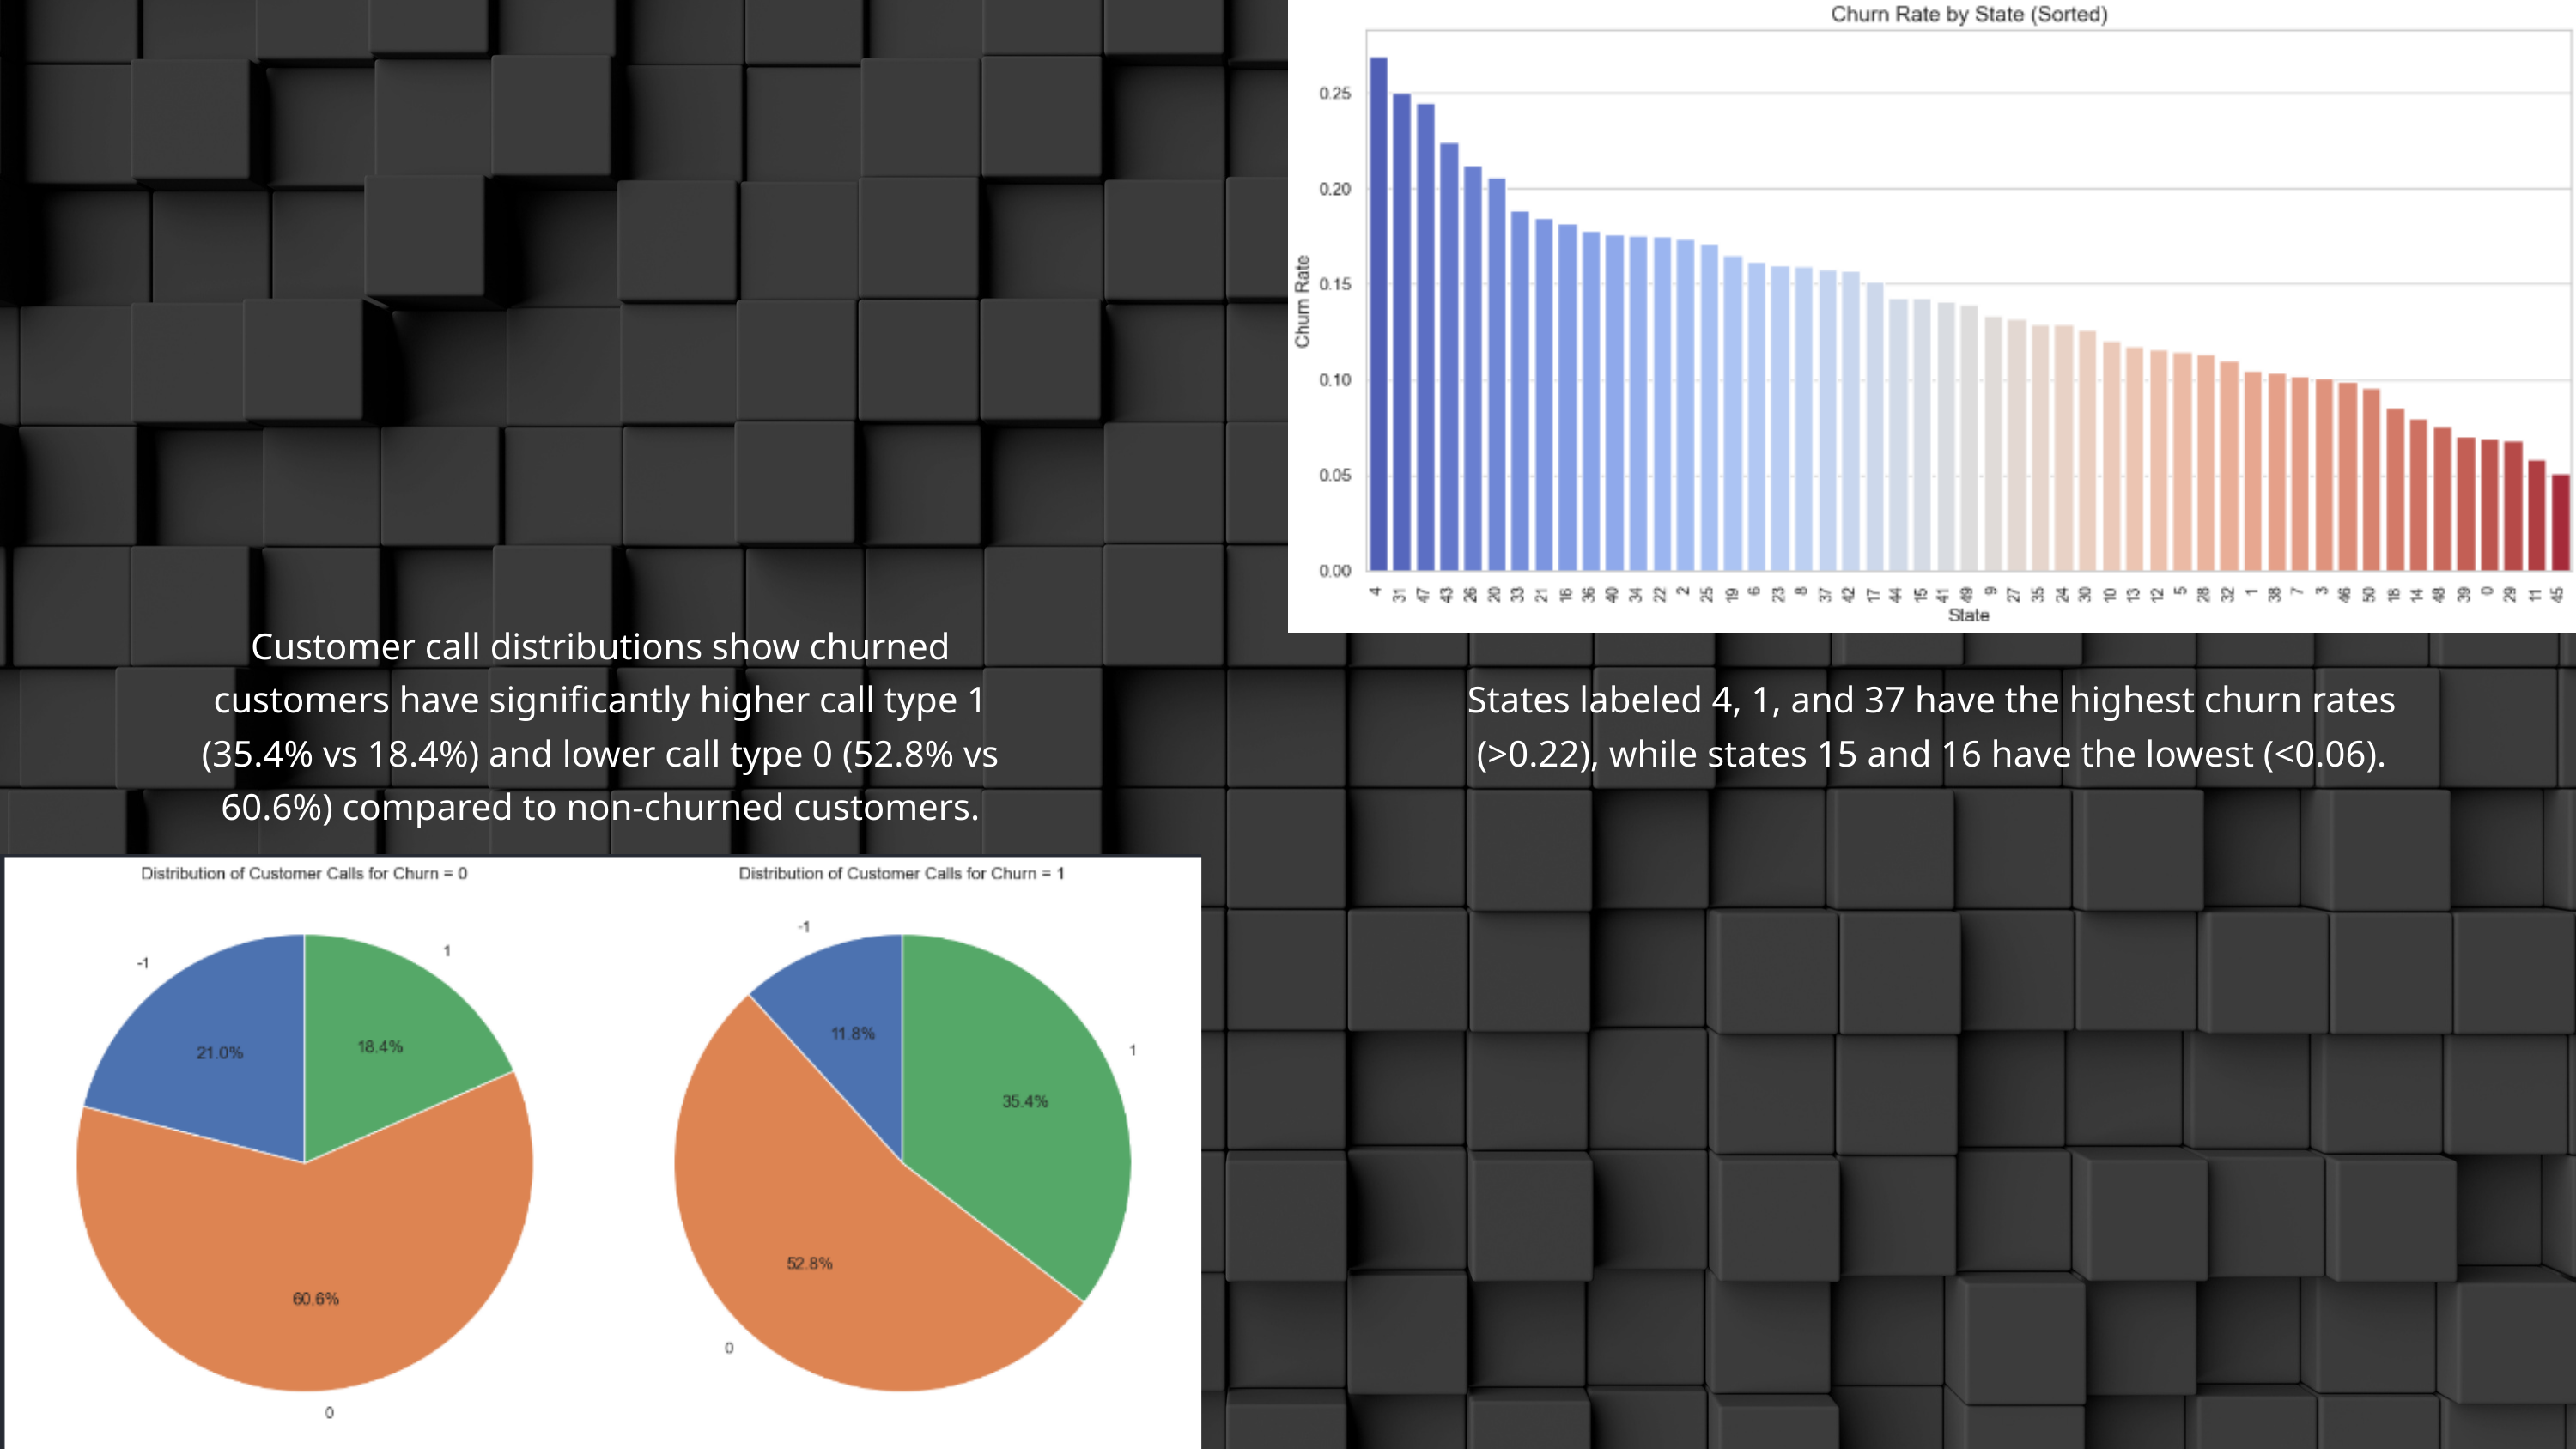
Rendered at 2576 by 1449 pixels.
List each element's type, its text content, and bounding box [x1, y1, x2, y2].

text_box Customer call distributions show churned customers have significantly higher call type 1 (35.4% vs 18.4%) and lower call type 0 (52.8% vs 60.6%) compared to non-churned customers. [158, 612, 1043, 828]
text_box [0, 0, 2576, 1449]
text_box [1287, 0, 2576, 633]
text_box States labeled 4, 1, and 37 have the highest churn rates (>0.22), while states 15 and 16 have the lowest (<0.06). [1423, 666, 2441, 774]
text_box [0, 854, 1202, 1449]
